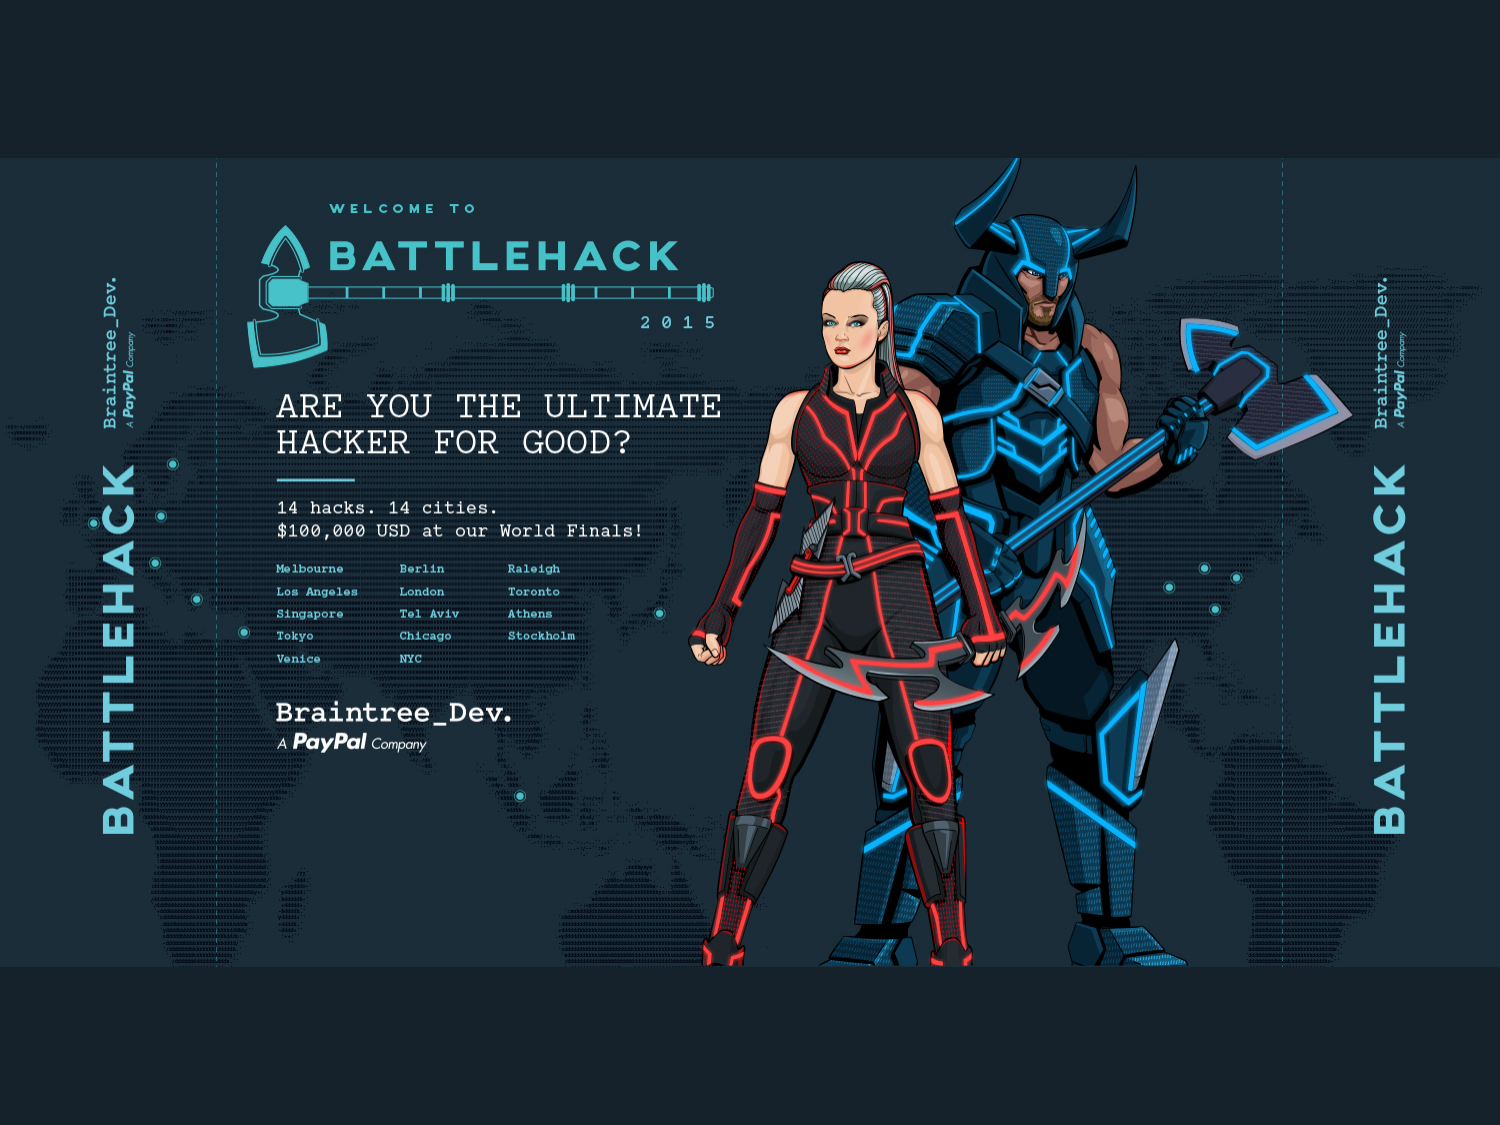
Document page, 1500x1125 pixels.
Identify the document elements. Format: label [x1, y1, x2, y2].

picture [0, 158, 1500, 967]
